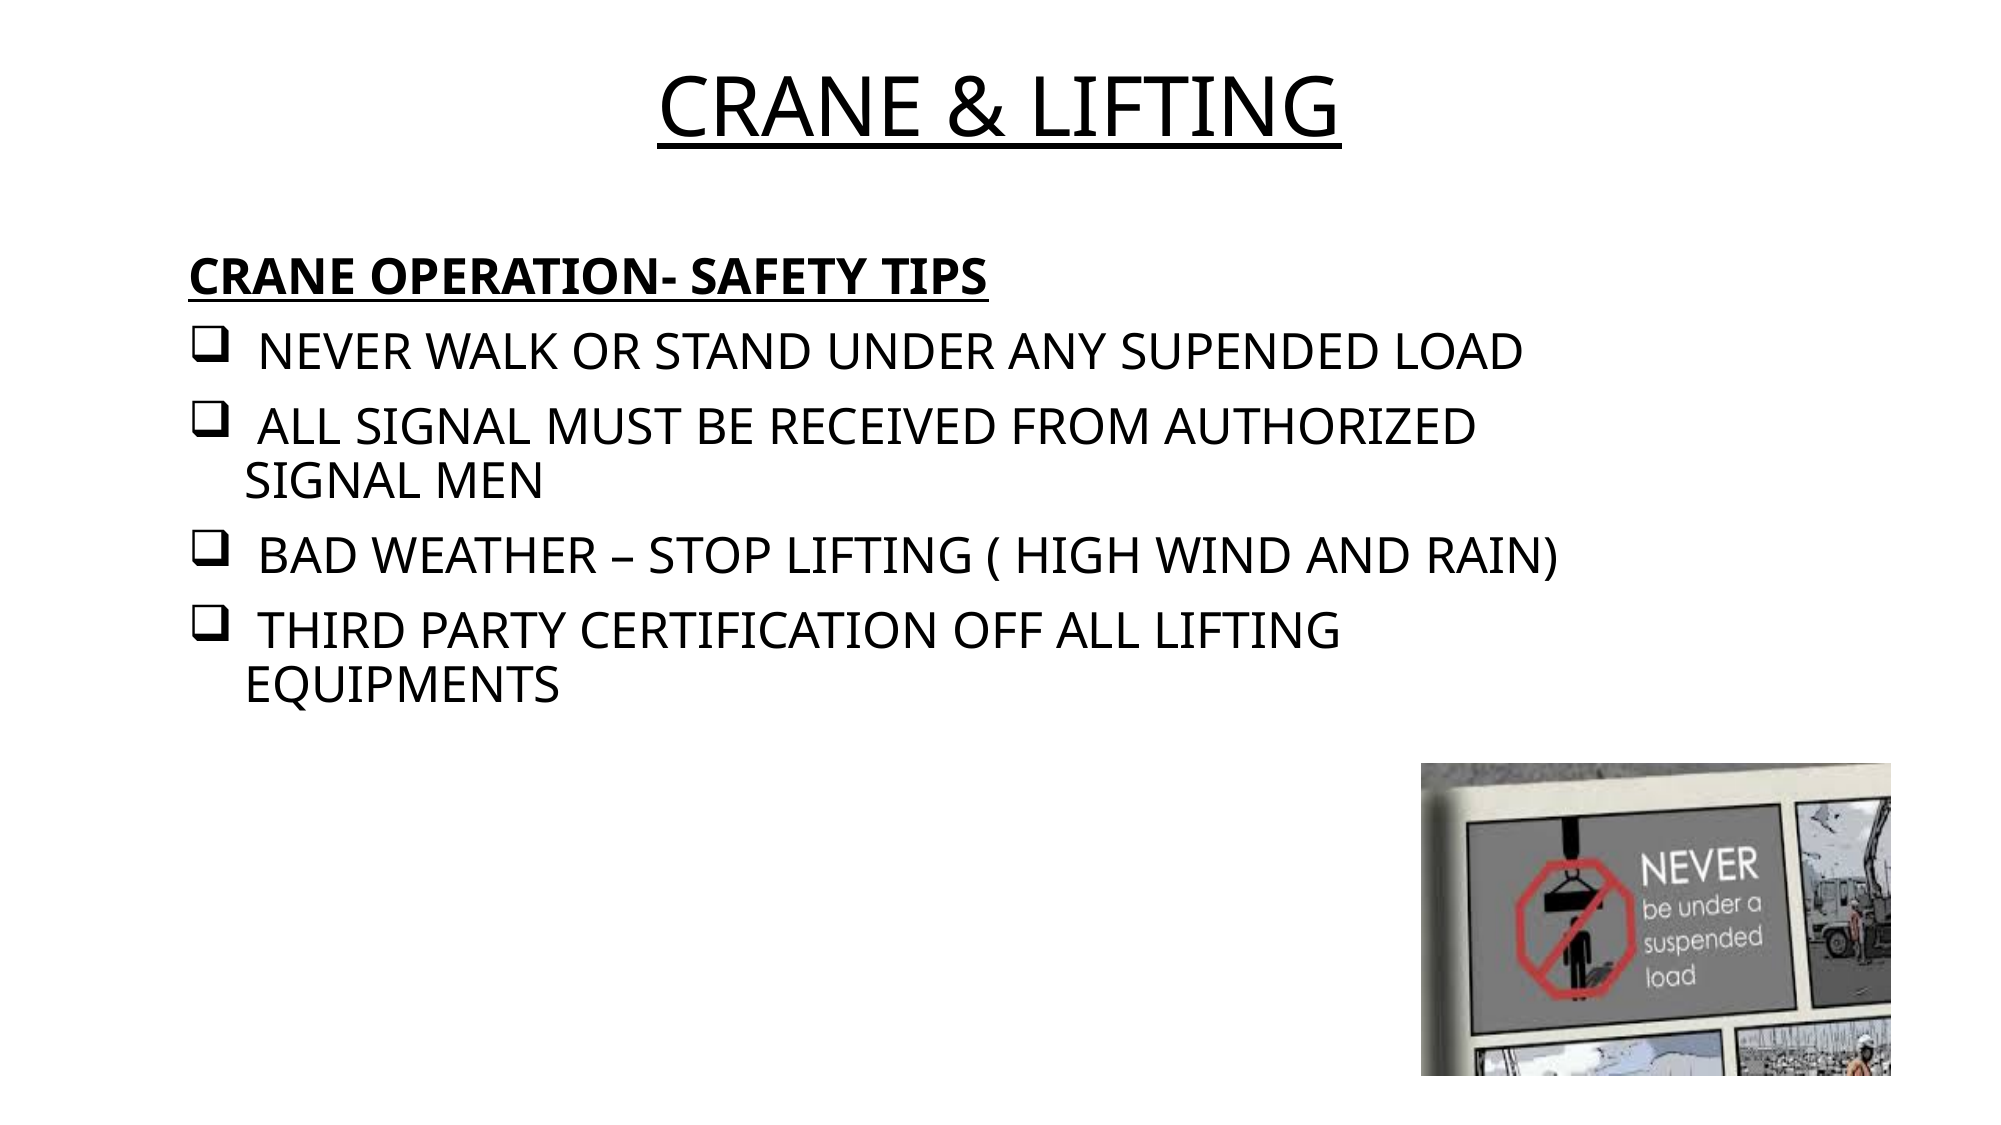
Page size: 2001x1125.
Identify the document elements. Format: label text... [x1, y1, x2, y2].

picture [1421, 763, 1891, 1076]
subtitle CRANE OPERATION- SAFETY TIPS NEVER WALK OR STAND UNDER ANY SUPENDED LOAD ALL SIGNAL MUST BE RECEIVED FROM AUTHORIZED SIGNAL MEN BAD WEATHER – STOP LIFTING ( HIGH WIND AND RAIN) THIRD PARTY CERTIFICATION OFF ALL LIFTING EQUIPMENTS [173, 244, 1636, 1125]
title CRANE & LIFTING [253, 49, 1716, 162]
